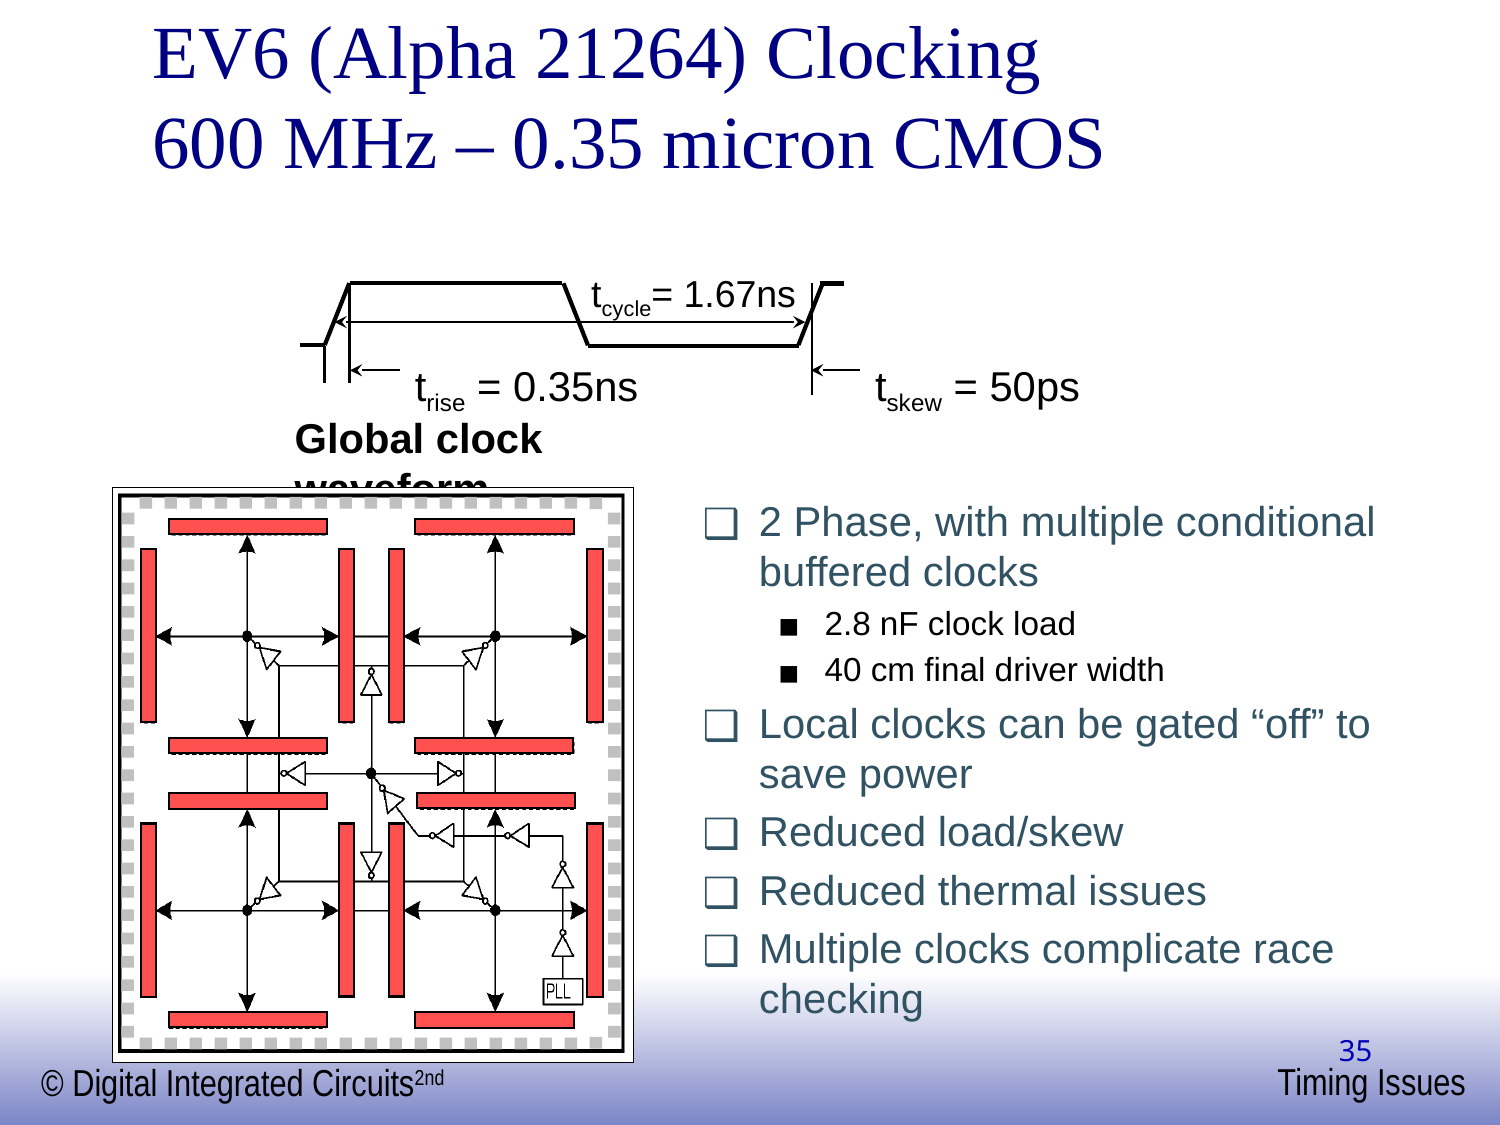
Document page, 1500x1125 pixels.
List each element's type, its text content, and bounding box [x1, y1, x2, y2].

text_box Global clock waveform [279, 404, 763, 520]
text_box EV6 (Alpha 21264) Clocking 600 MHz – 0.35 micron CMOS [137, 24, 1384, 162]
text_box [512, 1024, 988, 1100]
list 2 Phase, with multiple conditional buffered clocks 2.8 nF clock load 40 cm final driver width Local clocks can be gated “off” to save power Reduced load/skew Reduced thermal issues Multiple clocks complicate race checking [687, 487, 1450, 1050]
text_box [112, 487, 634, 1063]
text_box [299, 262, 1102, 418]
text_box [724, 712, 1488, 1013]
slide_number ‹#› [1074, 1050, 1388, 1100]
